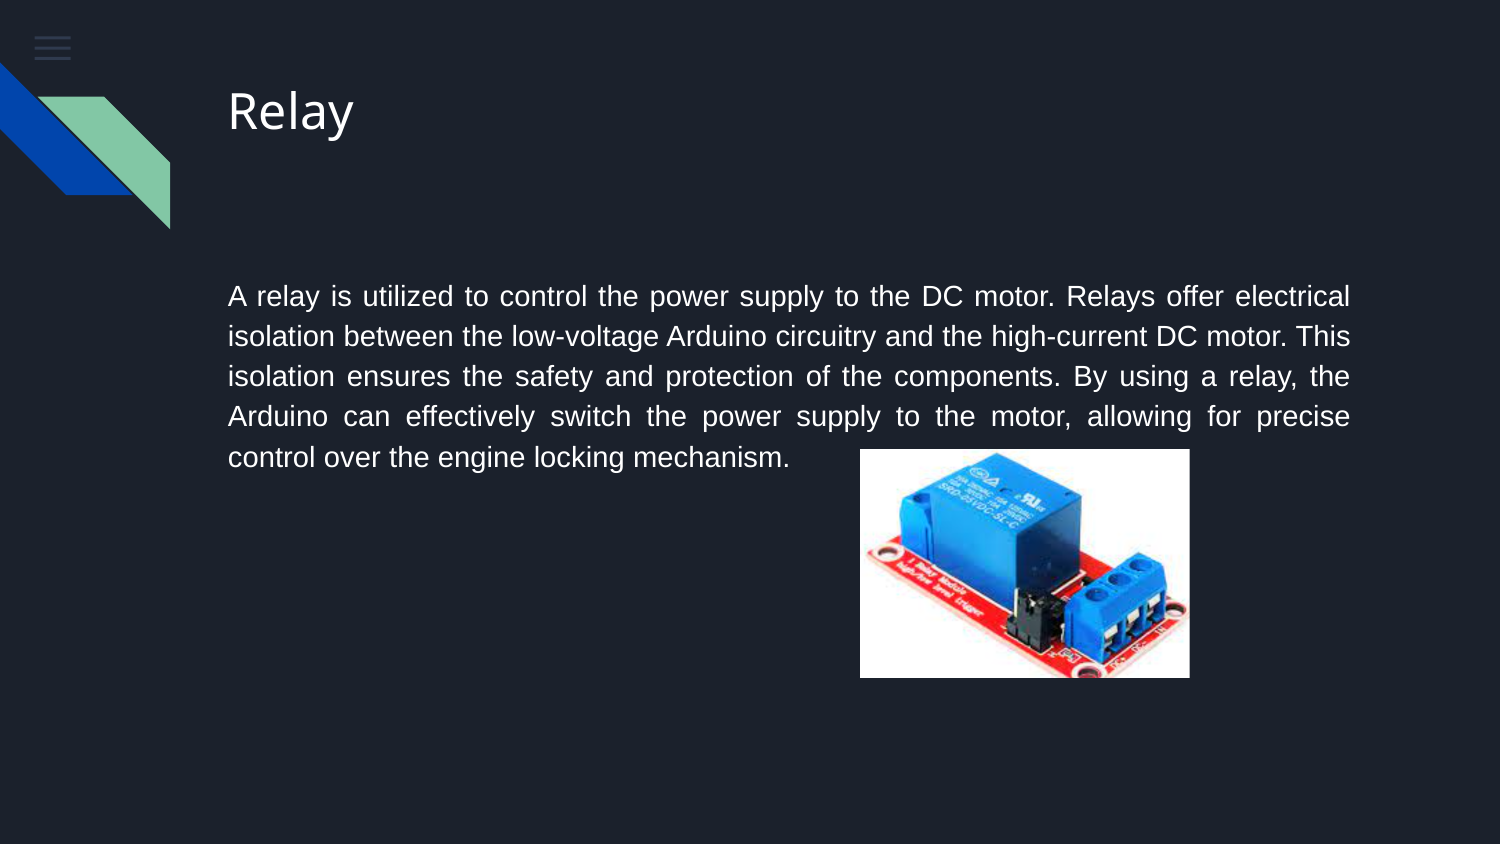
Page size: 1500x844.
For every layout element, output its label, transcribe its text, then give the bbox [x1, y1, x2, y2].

title Relay [212, 64, 1368, 215]
list A relay is utilized to control the power supply to the DC motor. Relays offer electrical isolation between the low-voltage Arduino circuitry and the high-current DC motor. This isolation ensures the safety and protection of the components. By using a relay, the Arduino can effectively switch the power supply to the motor, allowing for precise control over the engine locking mechanism. [212, 257, 1368, 735]
picture [853, 449, 1190, 678]
